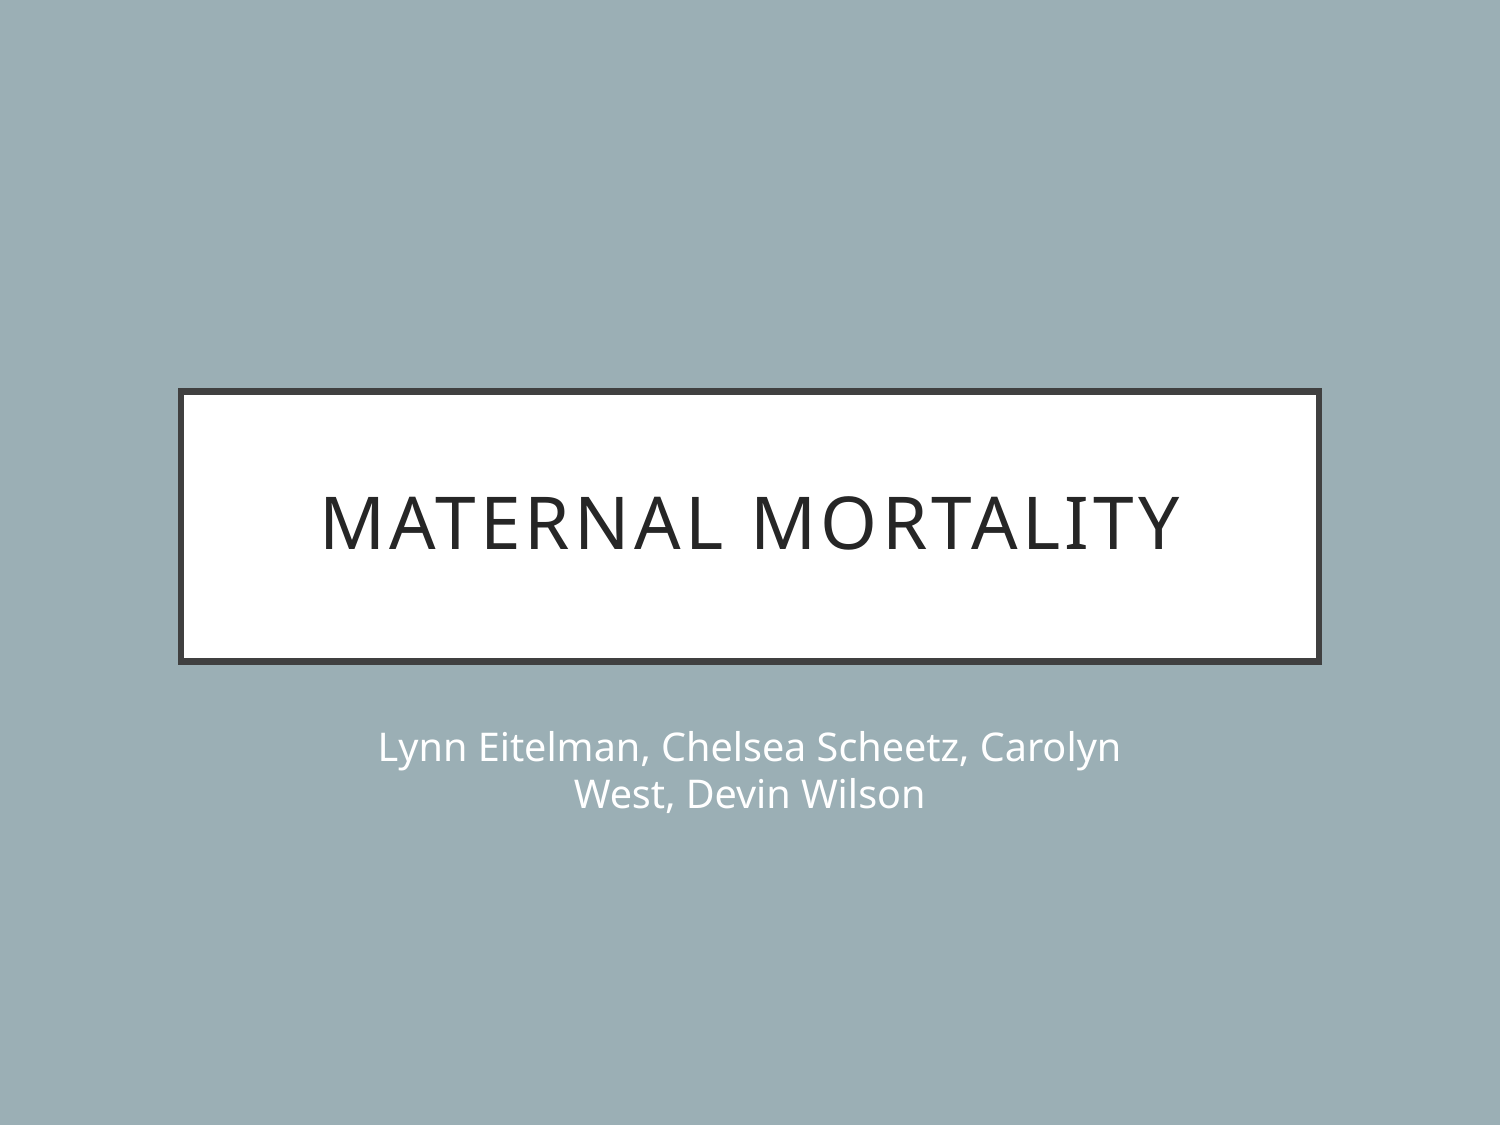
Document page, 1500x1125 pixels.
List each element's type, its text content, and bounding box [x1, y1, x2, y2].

subtitle Lynn Eitelman, Chelsea Scheetz, Carolyn West, Devin Wilson [331, 713, 1169, 918]
title Maternal mortality [178, 388, 1322, 665]
